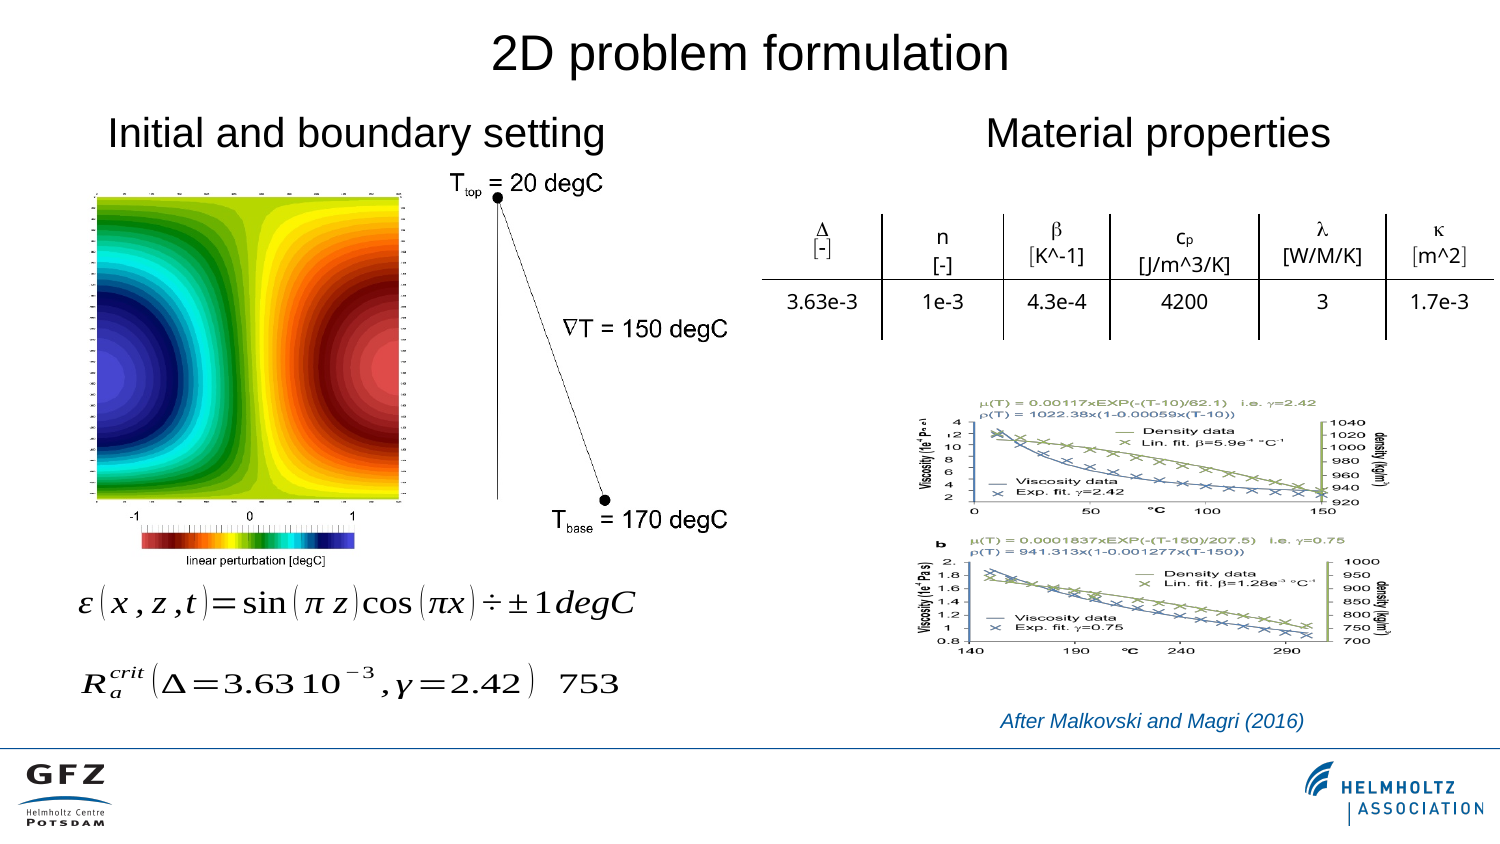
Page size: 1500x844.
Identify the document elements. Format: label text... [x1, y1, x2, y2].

table_cell 3 [1260, 280, 1385, 340]
table_header cp [J/m^3/K] [1111, 215, 1258, 279]
text_box After Malkovski and Magri (2016) [985, 699, 1320, 740]
table_cell 4200 [1111, 280, 1258, 340]
table_cell 1e-3 [883, 280, 1003, 340]
table_header D [-] [763, 215, 881, 279]
table_cell 3.63e-3 [763, 280, 881, 340]
table_cell 4.3e-4 [1004, 280, 1109, 340]
table_header b [K^-1] [1004, 215, 1109, 279]
text_box 2D problem formulation [0, 12, 1500, 88]
table_cell 1.7e-3 [1387, 280, 1492, 340]
table_header n [-] [883, 215, 1003, 279]
table_header l [W/M/K] [1260, 215, 1385, 279]
table_header k [m^2] [1387, 215, 1492, 279]
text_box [915, 386, 1391, 655]
picture [87, 173, 727, 567]
text_box Initial and boundary setting Material properties [0, 98, 1500, 163]
